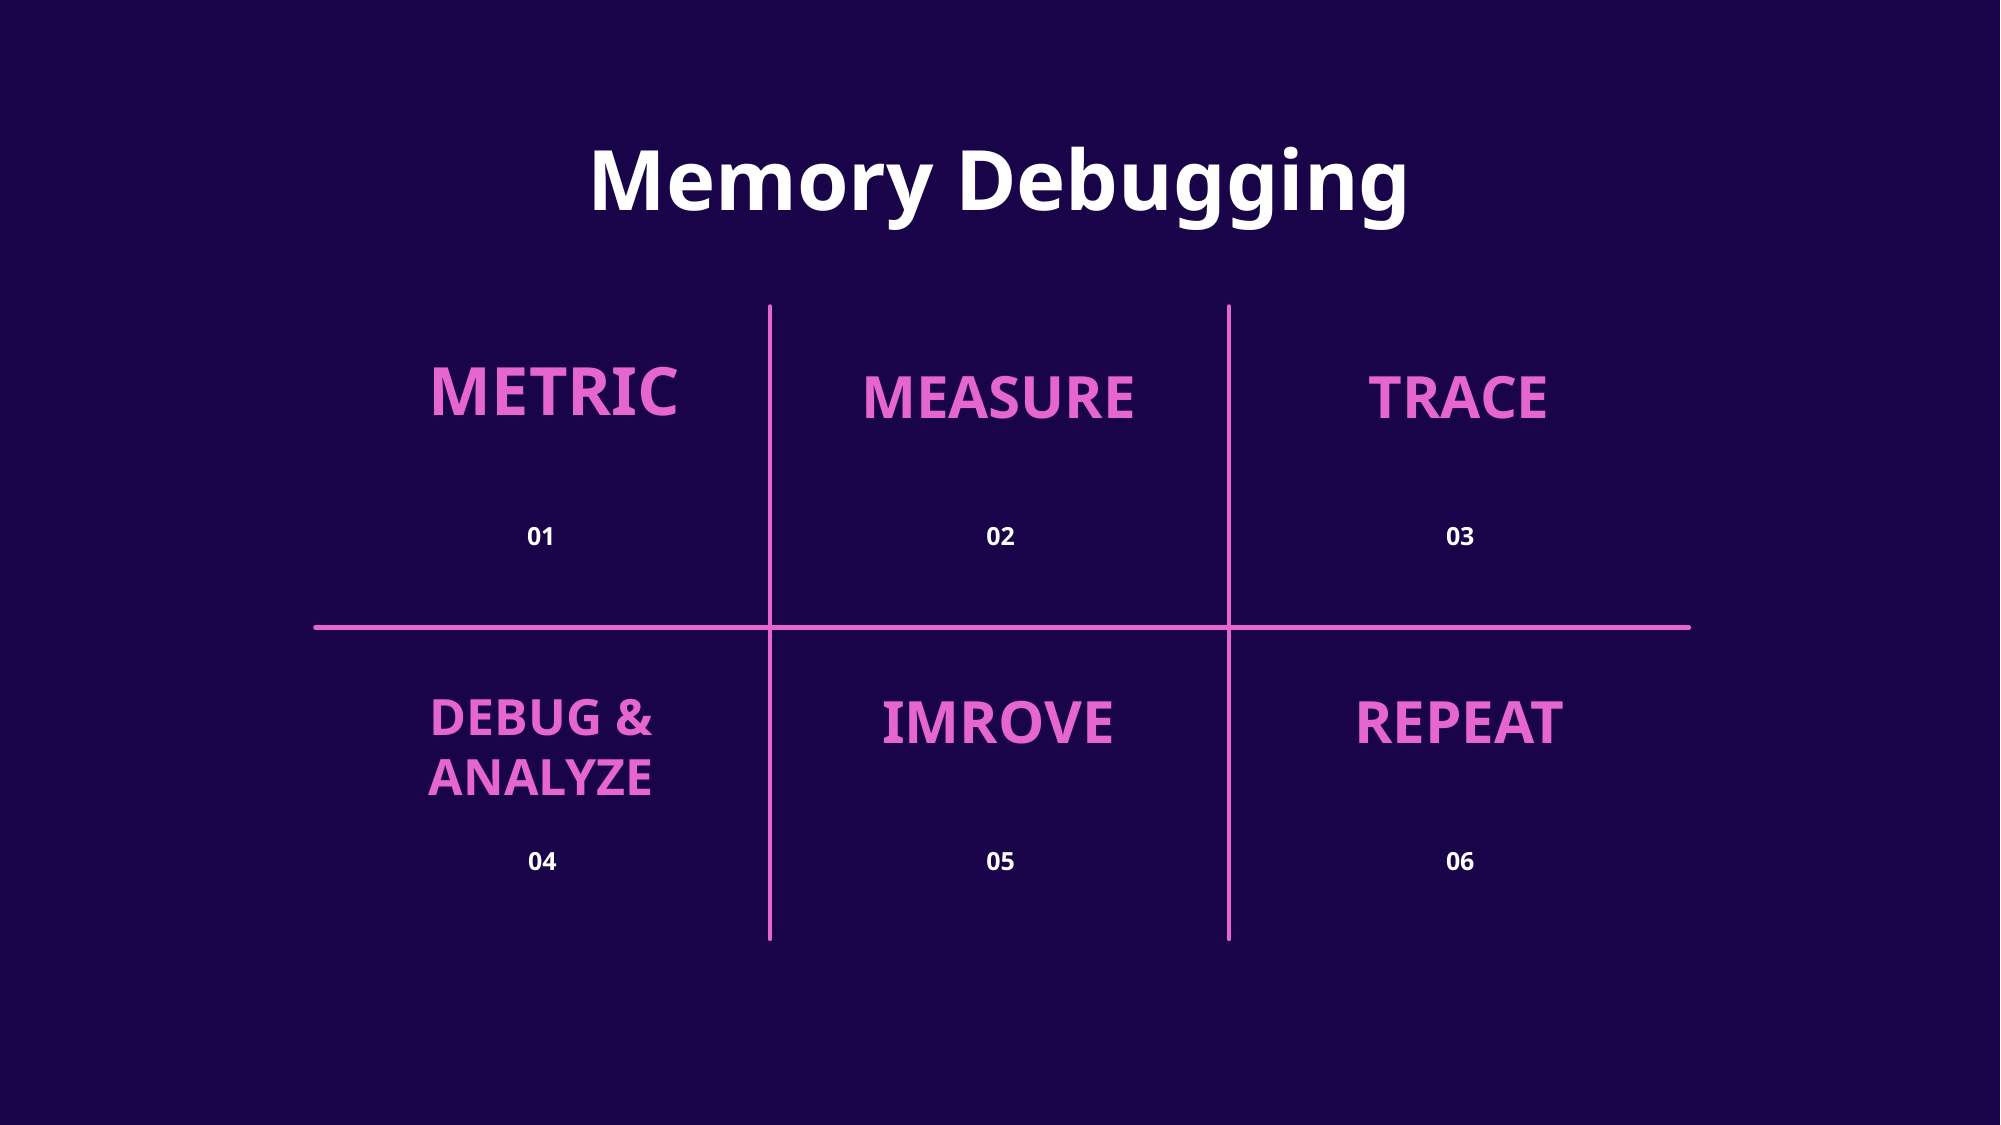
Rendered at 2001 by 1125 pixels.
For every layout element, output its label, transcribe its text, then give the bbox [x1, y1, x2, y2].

list 02 [859, 519, 1142, 551]
list IMROVE [857, 684, 1140, 756]
list TRACE [1318, 359, 1601, 431]
list 06 [1319, 845, 1602, 876]
title Memory Debugging [93, 127, 1907, 229]
list 03 [1319, 519, 1602, 551]
list MEASURE [857, 359, 1140, 431]
list 04 [401, 845, 684, 876]
list 05 [859, 845, 1142, 876]
list REPEAT [1318, 684, 1601, 756]
list METRIC [341, 348, 768, 430]
list 01 [400, 519, 683, 551]
list DEBUG & ANALYZE [400, 684, 683, 807]
